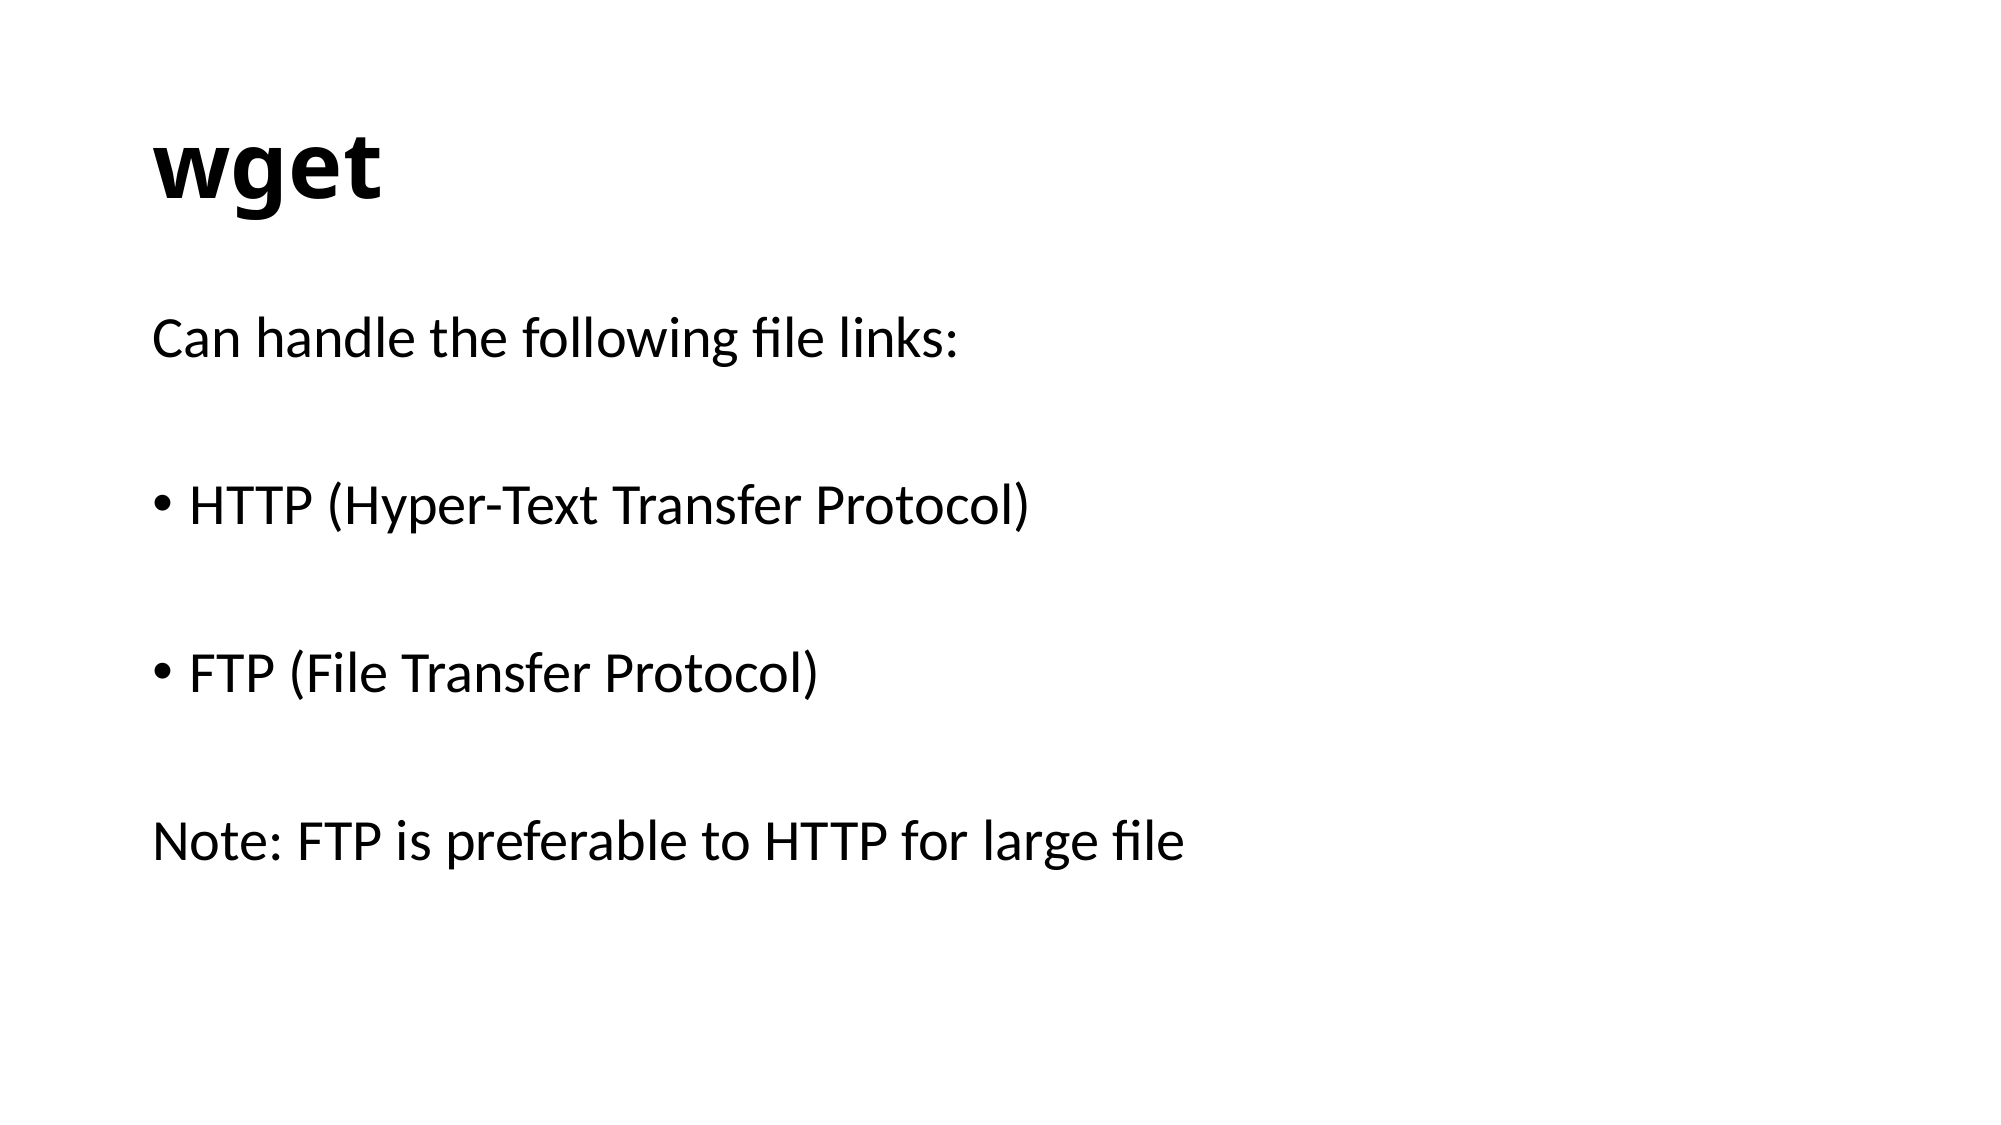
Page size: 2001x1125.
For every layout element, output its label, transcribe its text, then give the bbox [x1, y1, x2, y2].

title wget [137, 59, 1863, 278]
list Can handle the following file links: HTTP (Hyper-Text Transfer Protocol) FTP (File Transfer Protocol) Note: FTP is preferable to HTTP for large file [137, 299, 1863, 1014]
